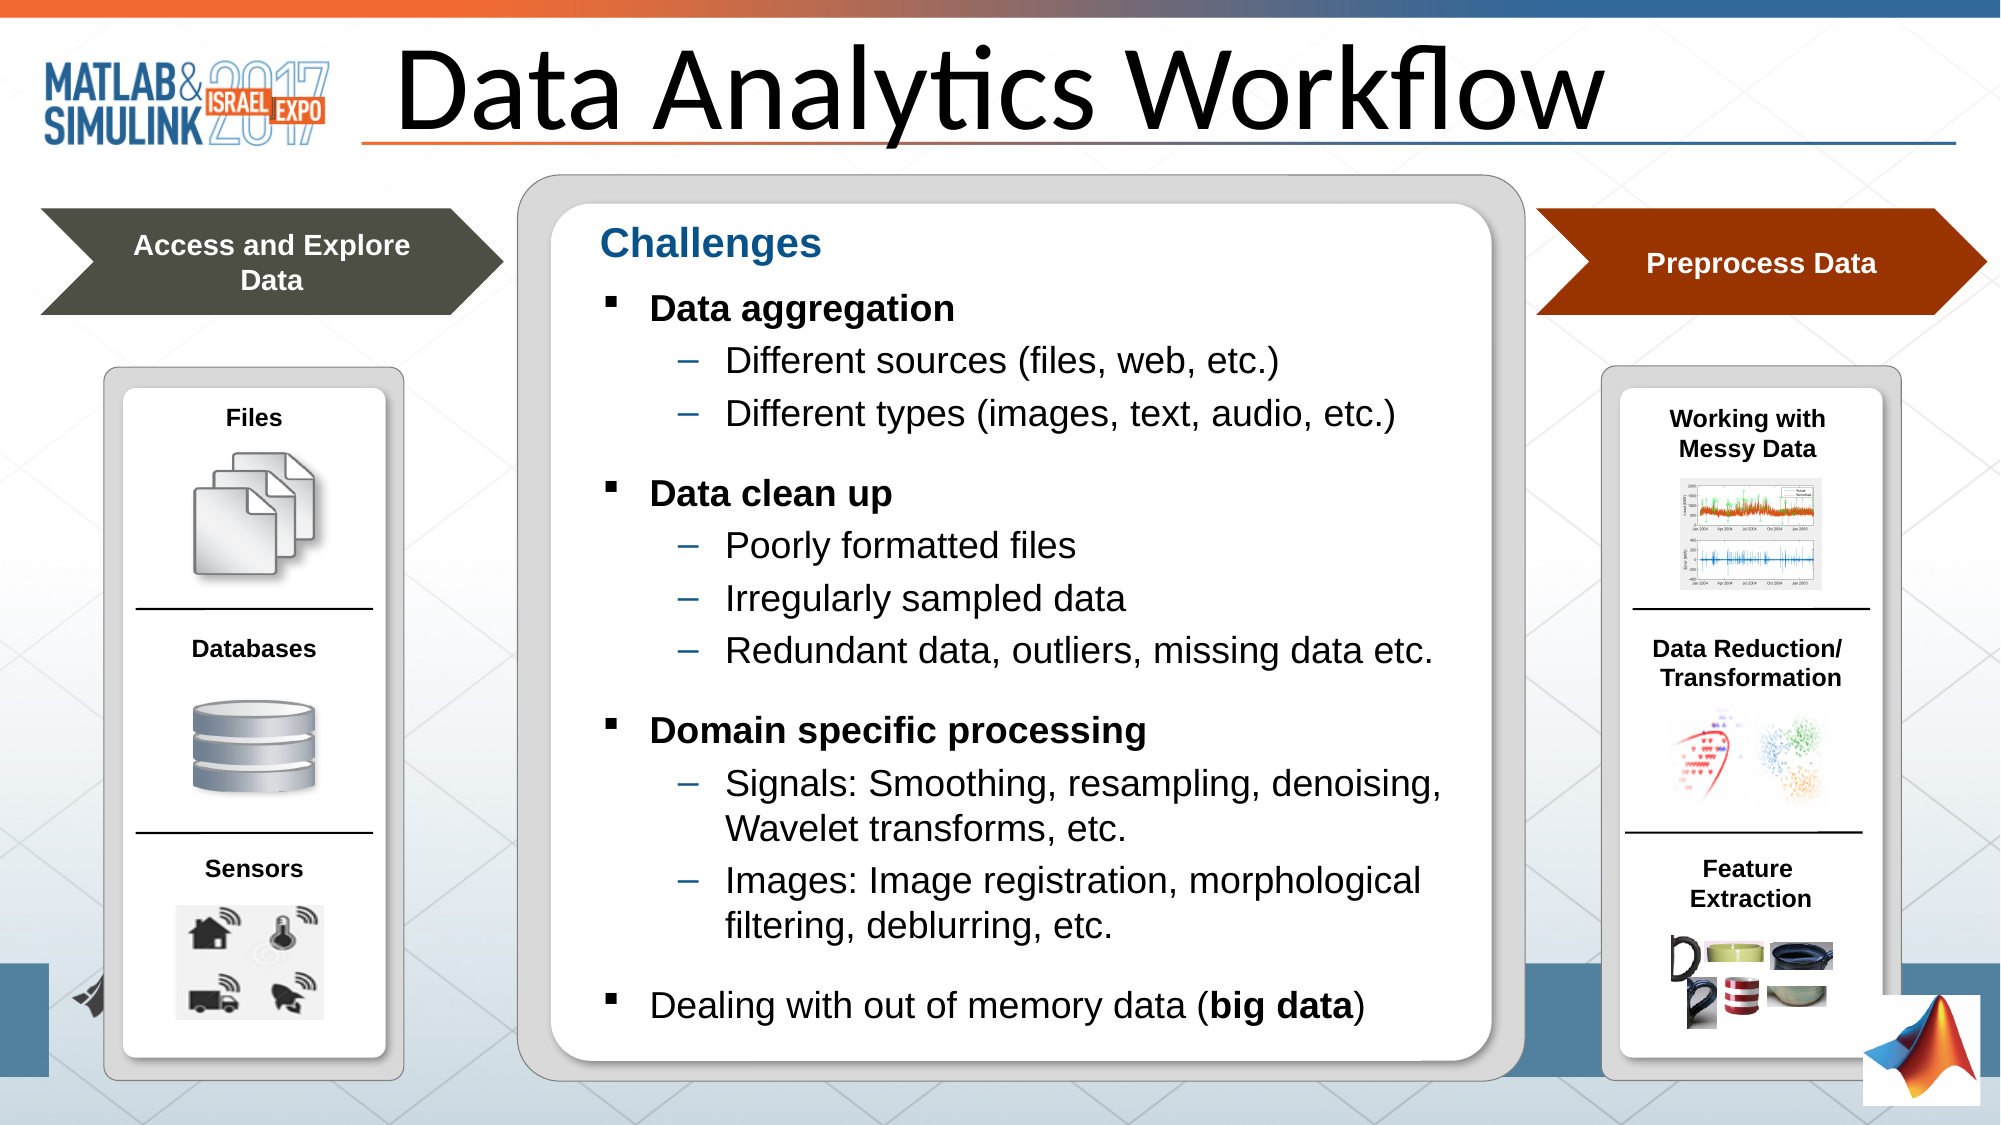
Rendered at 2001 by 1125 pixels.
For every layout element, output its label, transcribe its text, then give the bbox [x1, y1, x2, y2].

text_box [517, 174, 1526, 1082]
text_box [1535, 208, 1988, 1081]
title Data Analytics Workflow [101, 0, 1902, 174]
picture [0, 0, 2001, 1125]
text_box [40, 208, 504, 1081]
